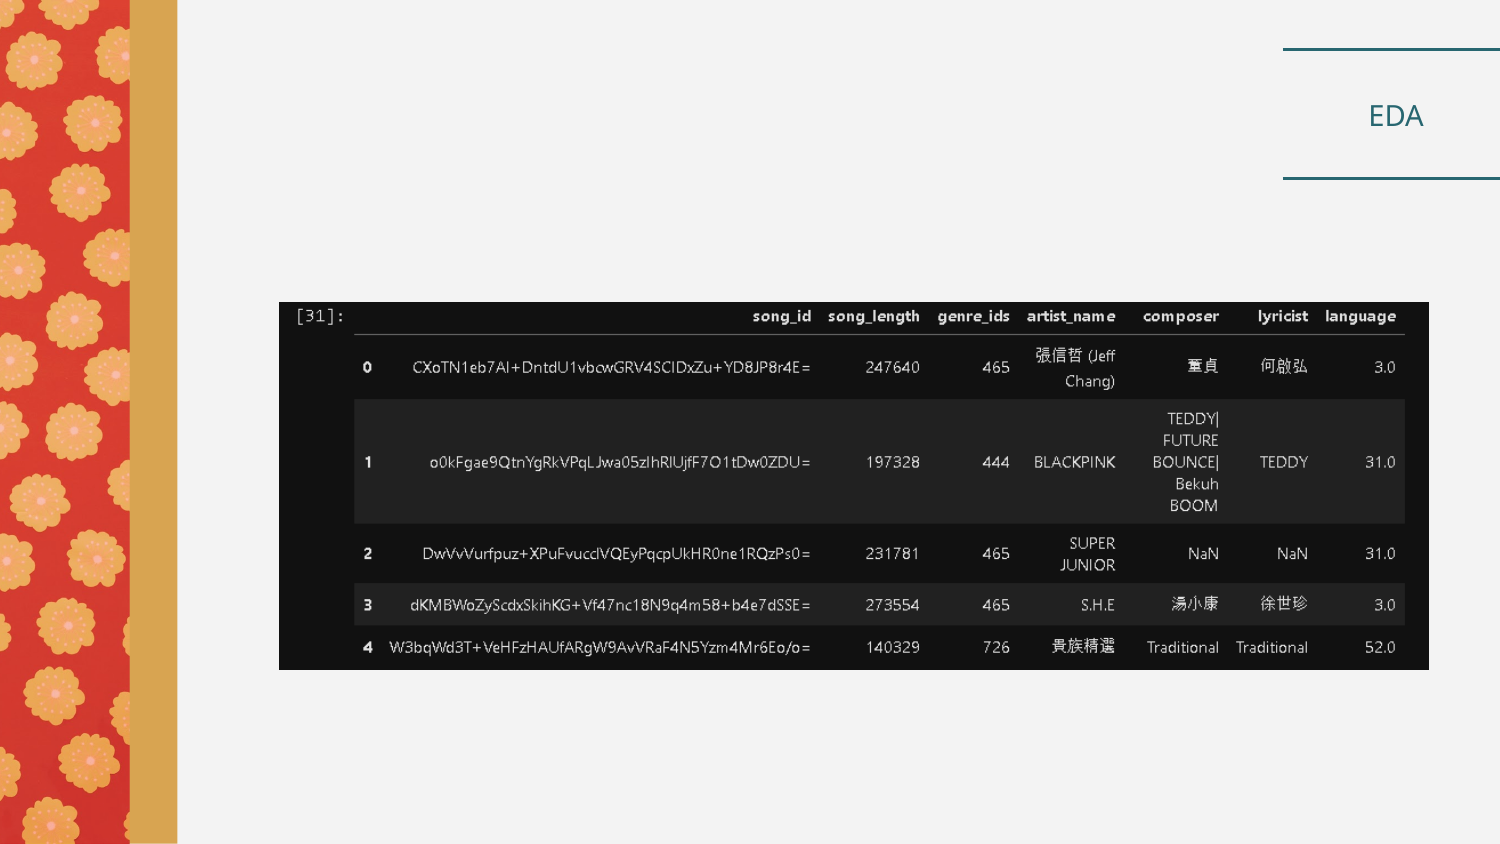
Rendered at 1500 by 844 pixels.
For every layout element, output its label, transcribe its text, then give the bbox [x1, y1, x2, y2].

picture [278, 301, 1429, 670]
text_box [130, 0, 178, 844]
picture [0, 0, 130, 844]
title EDA [1219, 18, 1439, 211]
